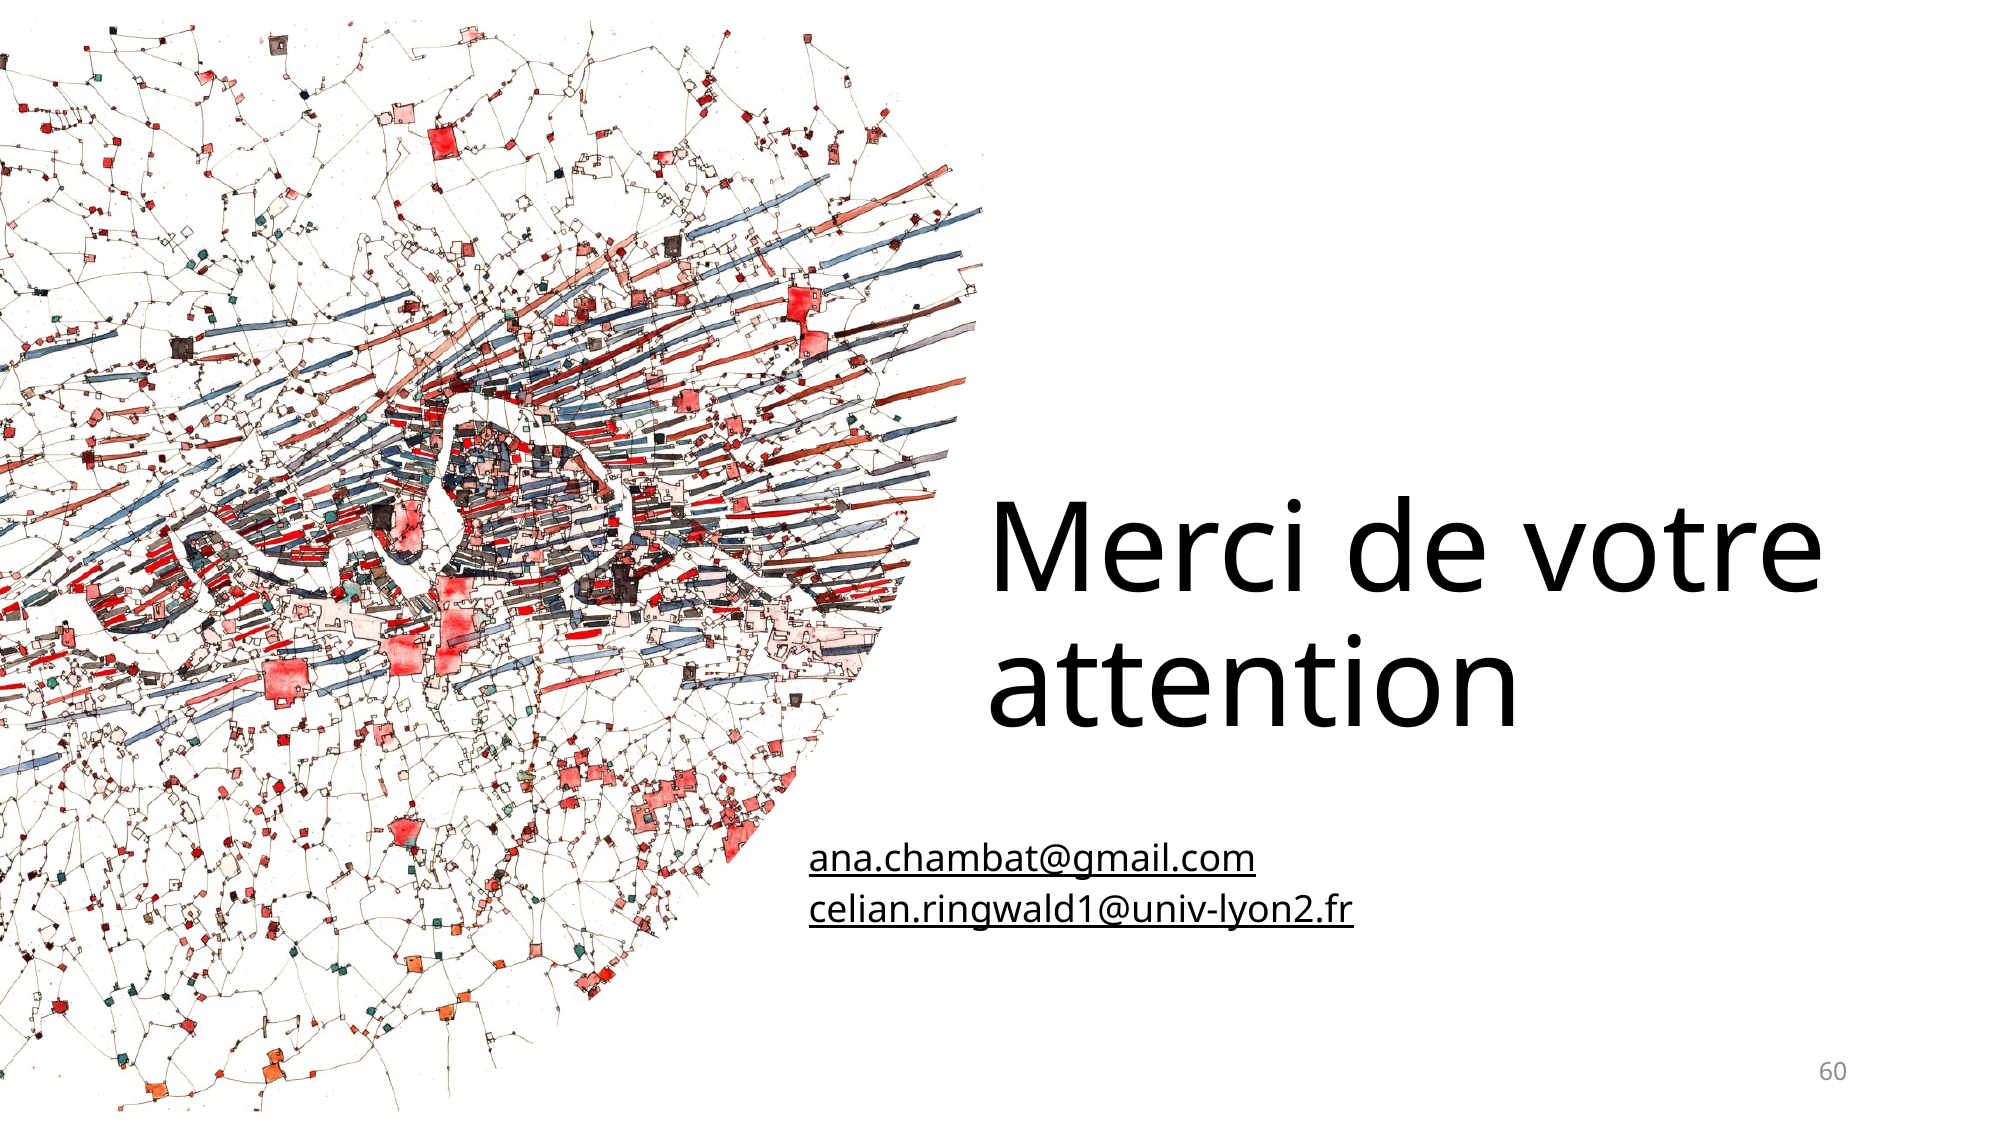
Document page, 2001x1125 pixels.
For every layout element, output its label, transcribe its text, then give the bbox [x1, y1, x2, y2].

slide_number 60 [1412, 1042, 1863, 1103]
text_box ana.chambat@gmail.com celian.ringwald1@univ-lyon2.fr [989, 826, 1532, 944]
title Merci de votre attention [989, 237, 1903, 762]
picture [0, 0, 989, 1125]
